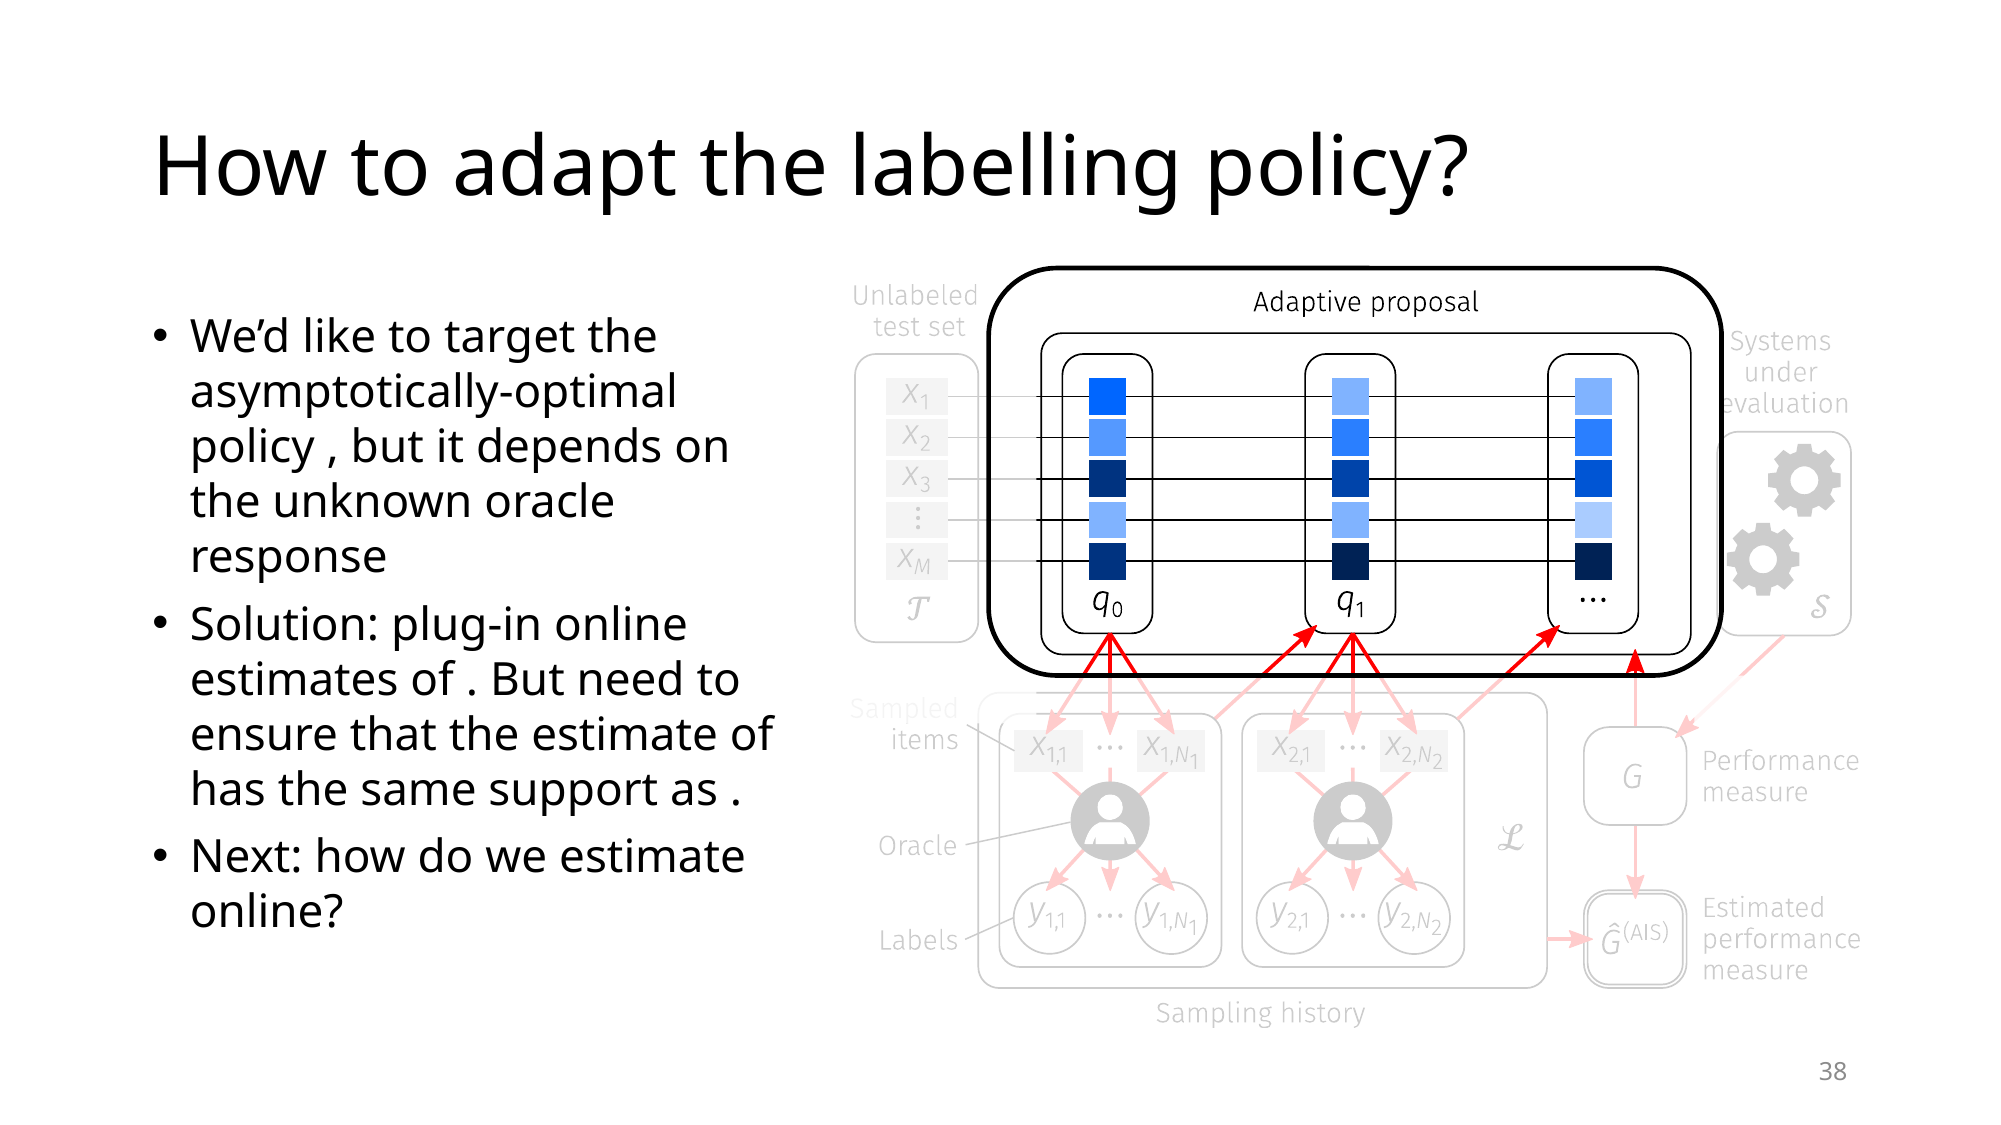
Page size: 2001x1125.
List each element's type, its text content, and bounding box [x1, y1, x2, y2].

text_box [849, 284, 1863, 1029]
text_box [1011, 267, 1699, 284]
title How to adapt the labelling policy? [137, 59, 1863, 278]
slide_number 38 [1412, 1042, 1863, 1103]
